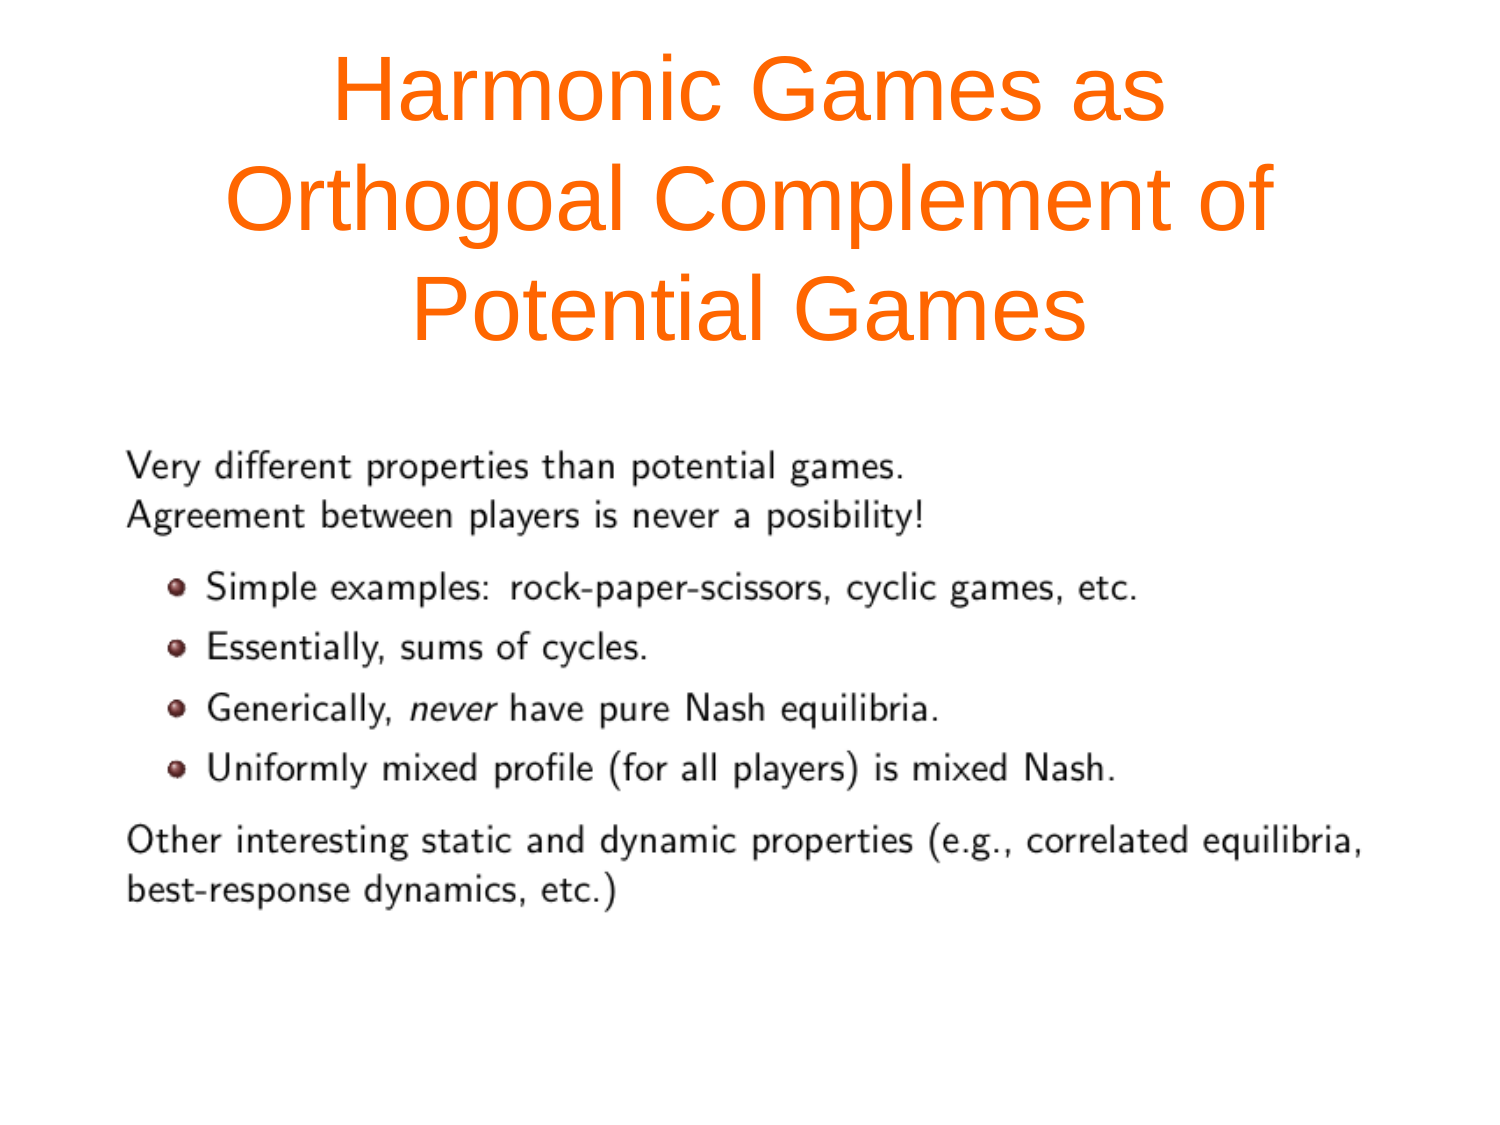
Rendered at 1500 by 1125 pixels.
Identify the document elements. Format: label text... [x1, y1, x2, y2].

title Harmonic Games as Orthogoal Complement of Potential Games [112, 99, 1388, 288]
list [112, 362, 1388, 1038]
